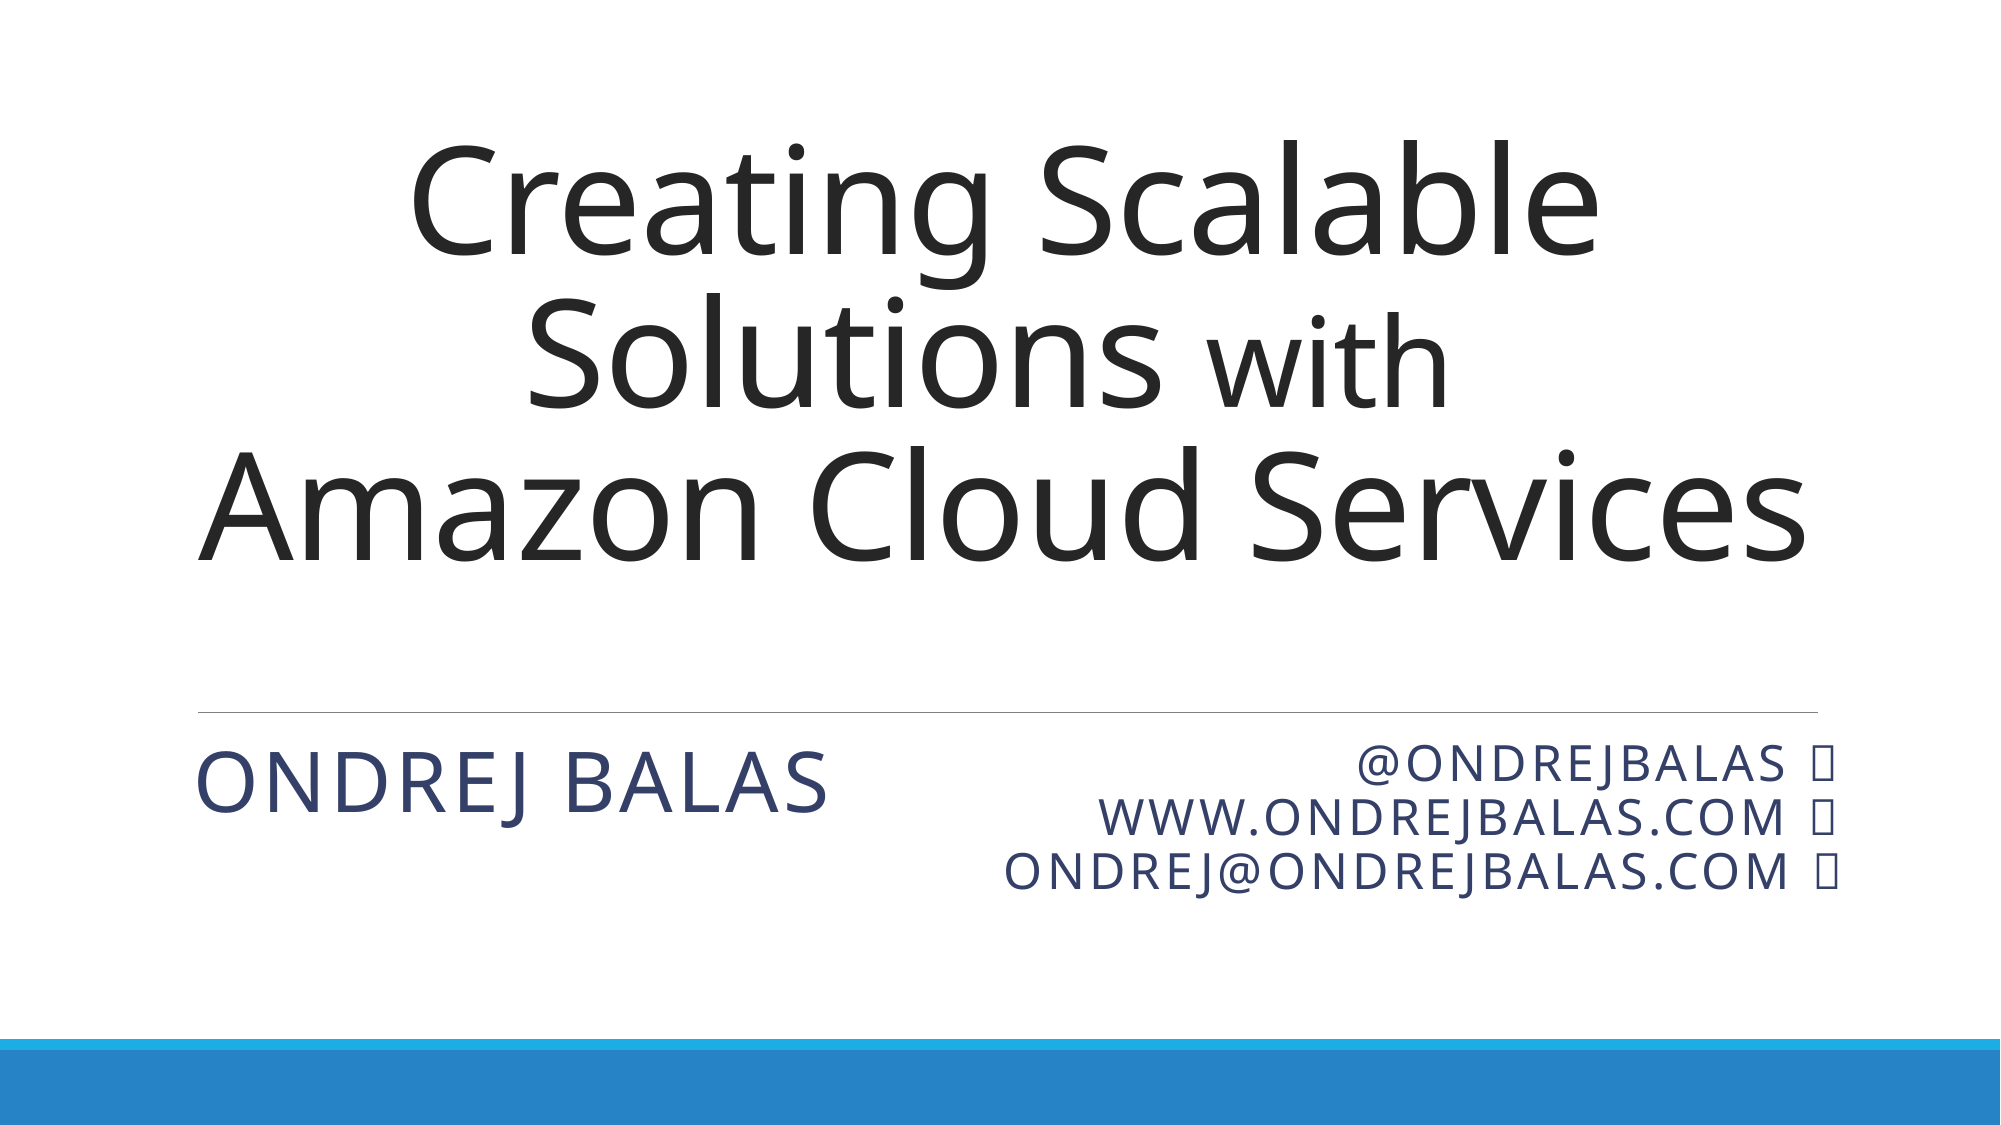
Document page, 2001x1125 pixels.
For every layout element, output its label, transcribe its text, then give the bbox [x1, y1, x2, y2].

text_box @ondrejbalas  www.ondrejbalas.com  Ondrej@ondrejbalas.com  [887, 730, 1858, 919]
subtitle Ondrej balas [178, 732, 859, 920]
title Creating Scalable Solutions with Amazon Cloud Services [180, 124, 1830, 710]
